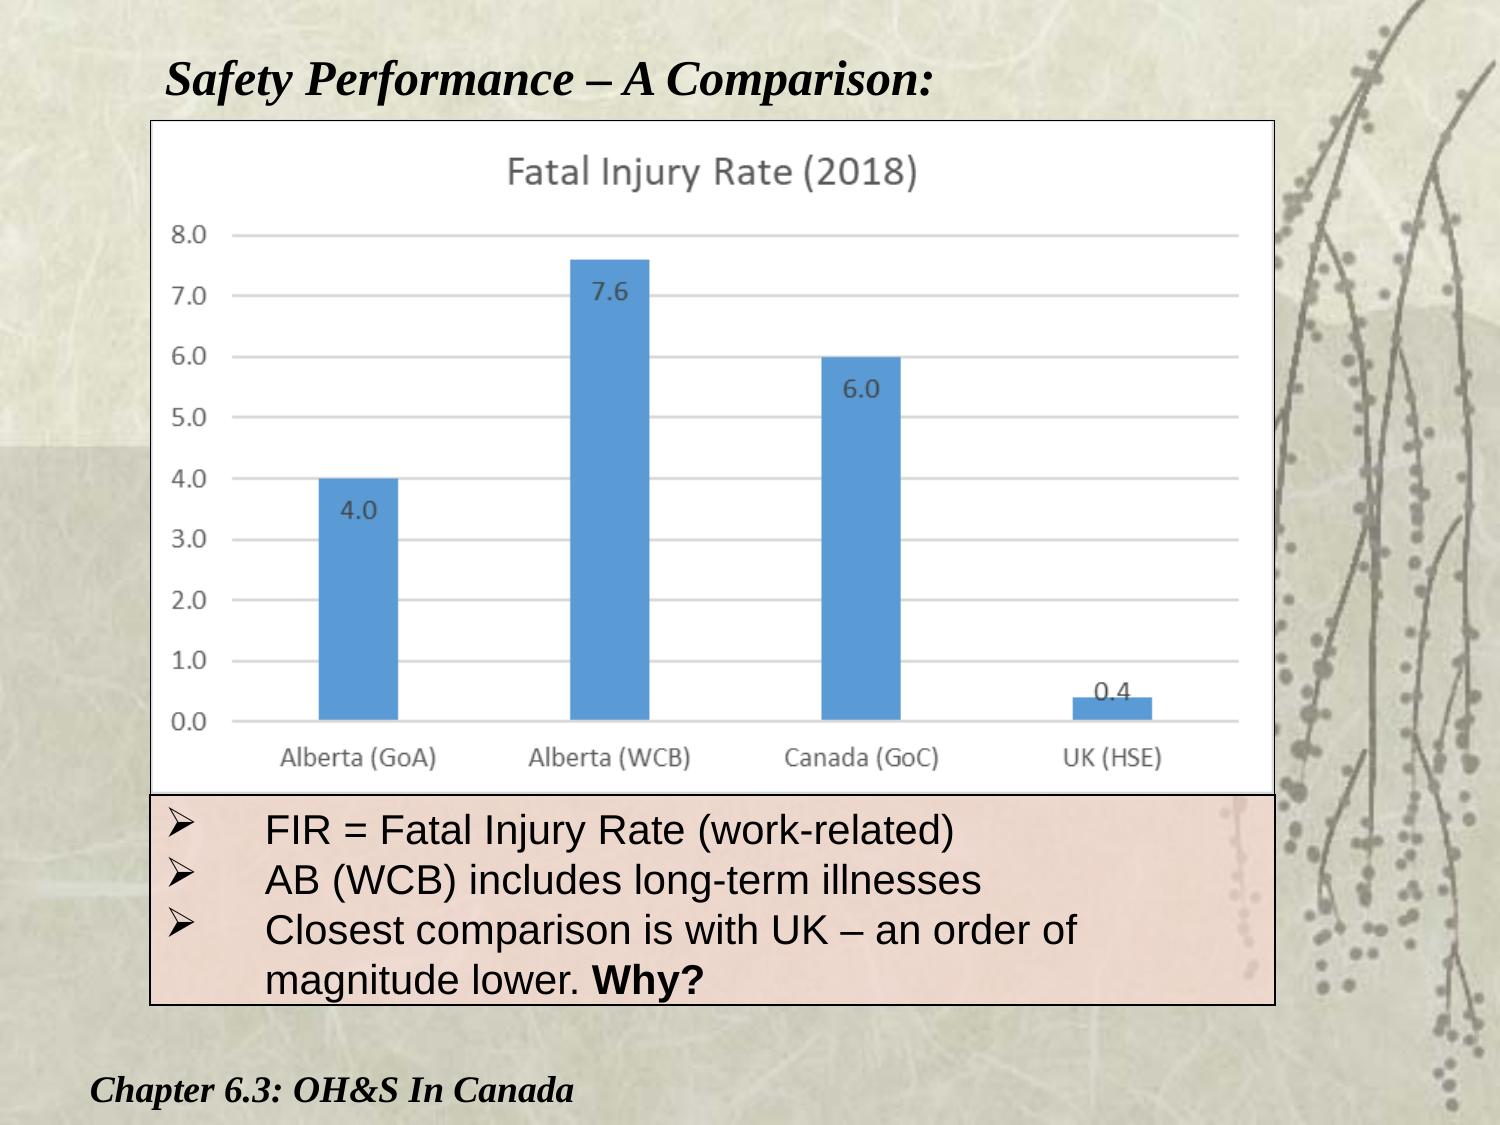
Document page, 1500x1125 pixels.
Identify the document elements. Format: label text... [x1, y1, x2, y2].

list FIR = Fatal Injury Rate (work-related) AB (WCB) includes long-term illnesses Closest comparison is with UK – an order of magnitude lower. Why? [150, 802, 1275, 1005]
text_box Safety Performance – A Comparison: [149, 29, 1275, 119]
text_box Chapter 6.3: OH&S In Canada [74, 1049, 750, 1125]
picture [0, 0, 1500, 1125]
